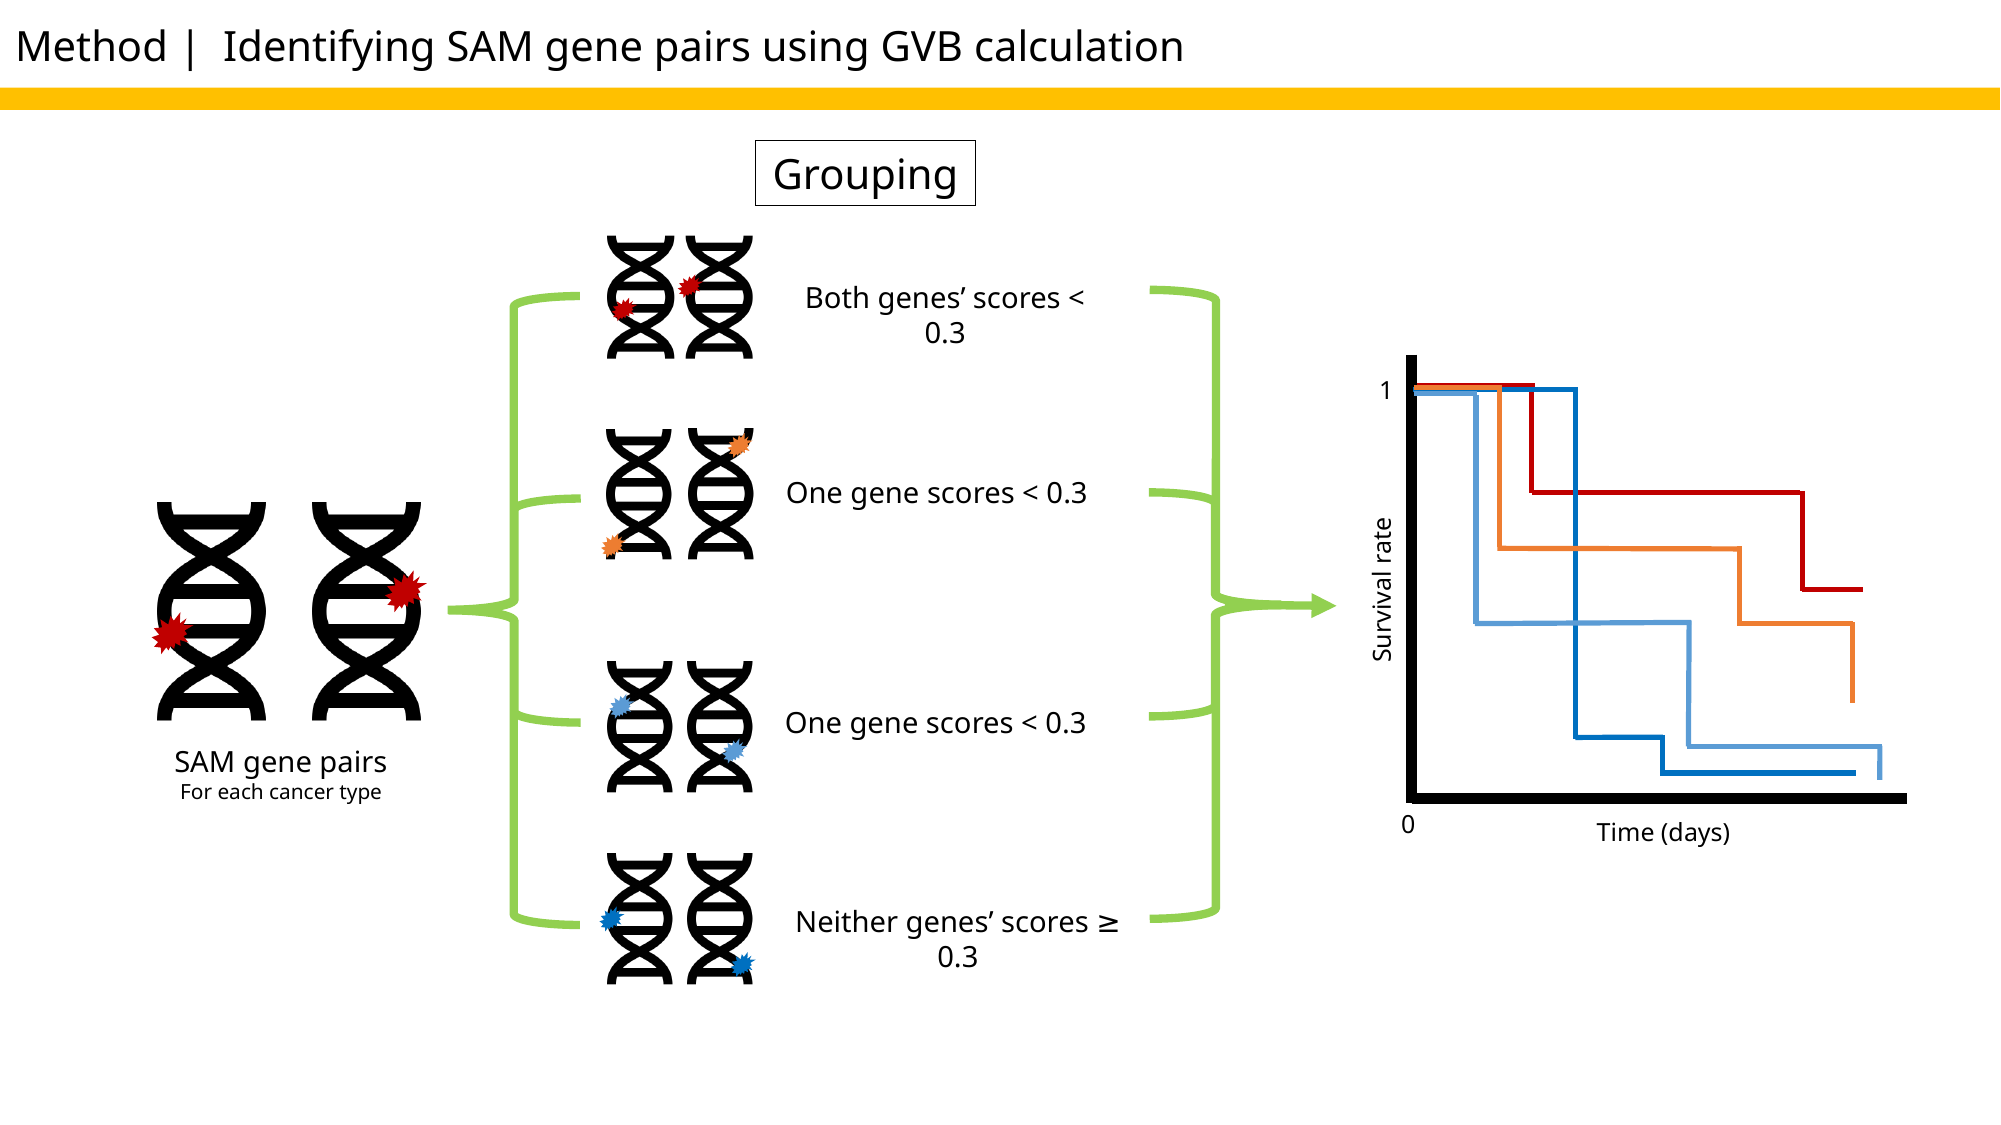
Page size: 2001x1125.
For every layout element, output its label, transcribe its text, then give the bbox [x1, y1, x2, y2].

text_box [0, 87, 2000, 111]
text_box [1358, 354, 1908, 855]
title Method | Identifying SAM gene pairs using GVB calculation [0, 0, 2000, 87]
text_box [92, 140, 1337, 990]
